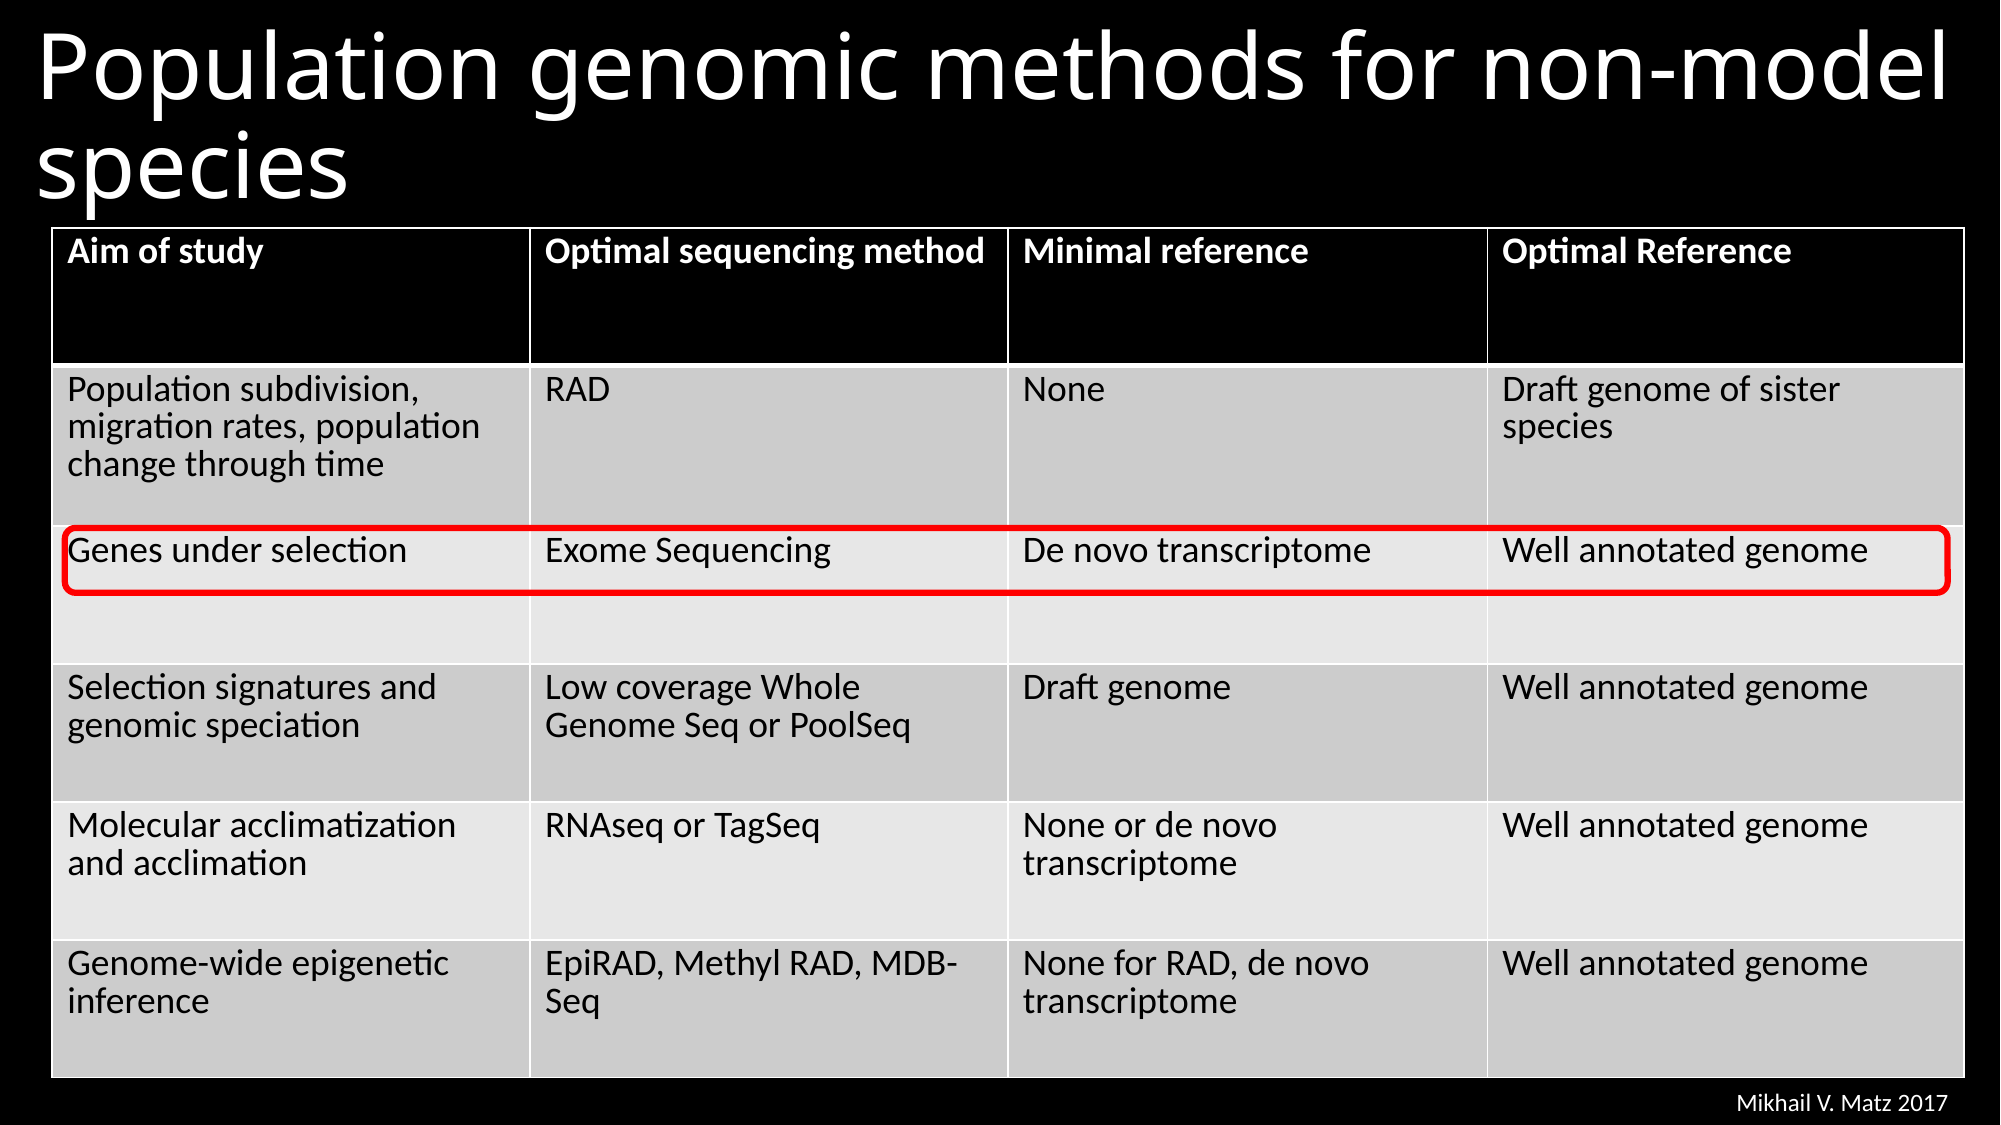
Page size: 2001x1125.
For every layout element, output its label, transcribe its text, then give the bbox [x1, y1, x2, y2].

table_cell Genome-wide epigenetic inference [53, 941, 529, 1077]
text_box Mikhail V. Matz 2017 [1625, 1079, 1964, 1125]
table_header Optimal sequencing method [531, 229, 1007, 363]
table_cell RAD [531, 368, 1007, 525]
table_cell Draft genome [1009, 665, 1487, 801]
table_cell None [1009, 368, 1487, 525]
table_header Aim of study [53, 229, 529, 363]
table_cell Genes under selection [53, 527, 529, 663]
table_cell Molecular acclimatization and acclimation [53, 803, 529, 939]
title Population genomic methods for non-model species [20, 10, 1980, 228]
table_cell Exome Sequencing [531, 594, 1007, 663]
table_cell Well annotated genome [1488, 527, 1963, 663]
table_cell Well annotated genome [1488, 803, 1963, 939]
table_cell Low coverage Whole Genome Seq or PoolSeq [531, 665, 1007, 801]
table_cell Well annotated genome [1488, 941, 1963, 1077]
table_cell Draft genome of sister species [1488, 368, 1963, 525]
table_cell Population subdivision, migration rates, population change through time [53, 368, 529, 525]
table_cell De novo transcriptome [1009, 594, 1487, 663]
table_cell EpiRAD, Methyl RAD, MDB-Seq [531, 941, 1007, 1077]
table_cell None or de novo transcriptome [1009, 803, 1487, 939]
table_header Minimal reference [1009, 229, 1487, 363]
table_header Optimal Reference [1488, 229, 1963, 363]
table_cell RNAseq or TagSeq [531, 803, 1007, 939]
table_cell Well annotated genome [1488, 665, 1963, 801]
text_box [63, 526, 1949, 594]
table_cell Selection signatures and genomic speciation [53, 665, 529, 801]
table_cell None for RAD, de novo transcriptome [1009, 941, 1487, 1077]
